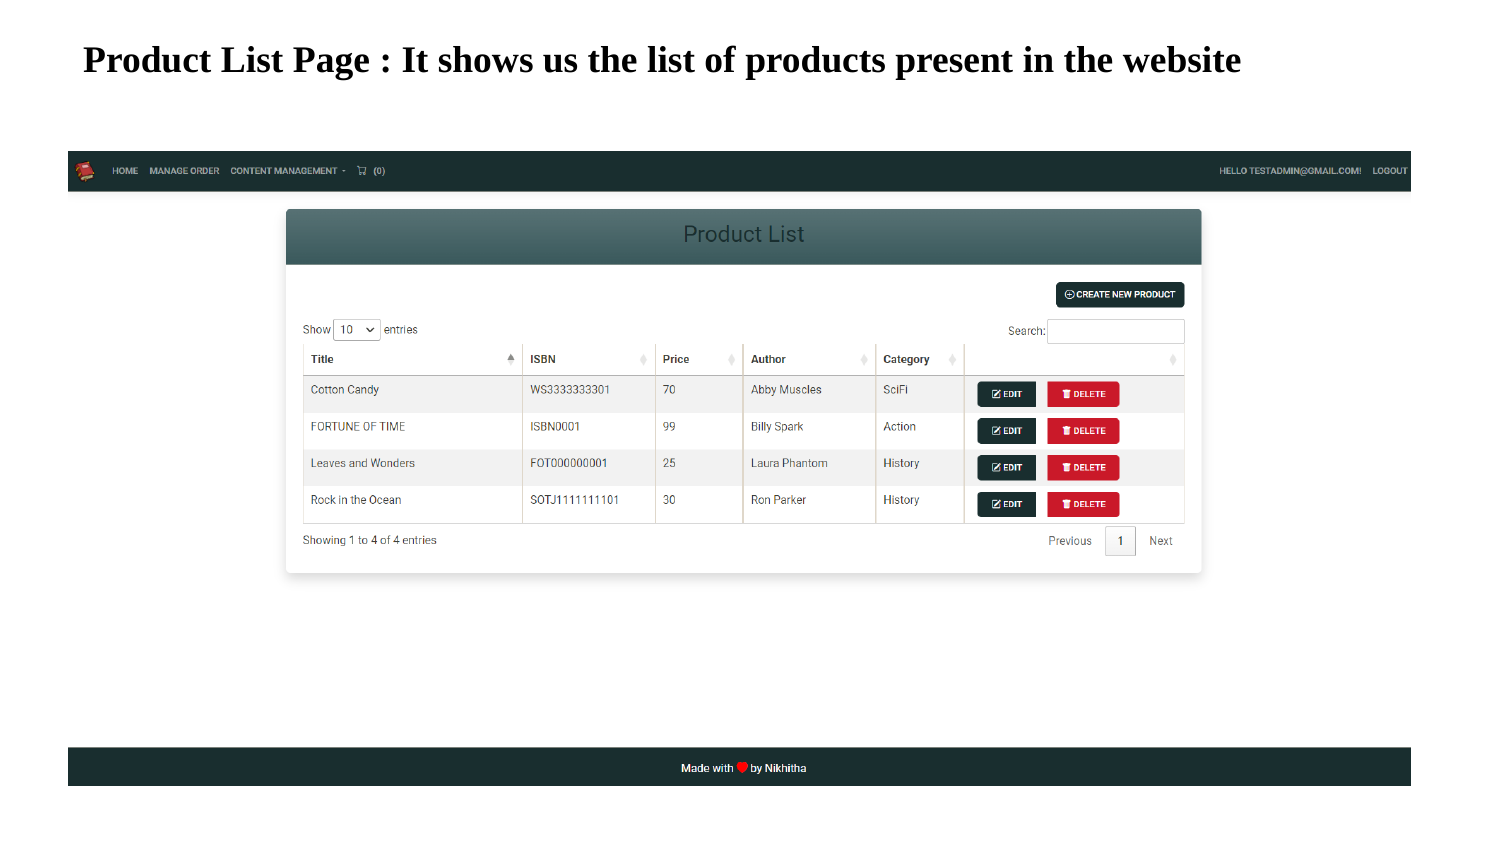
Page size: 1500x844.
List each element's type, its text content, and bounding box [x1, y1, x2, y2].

text_box Product List Page : It shows us the list of products present in the website [68, 28, 1339, 88]
picture [68, 151, 1411, 786]
